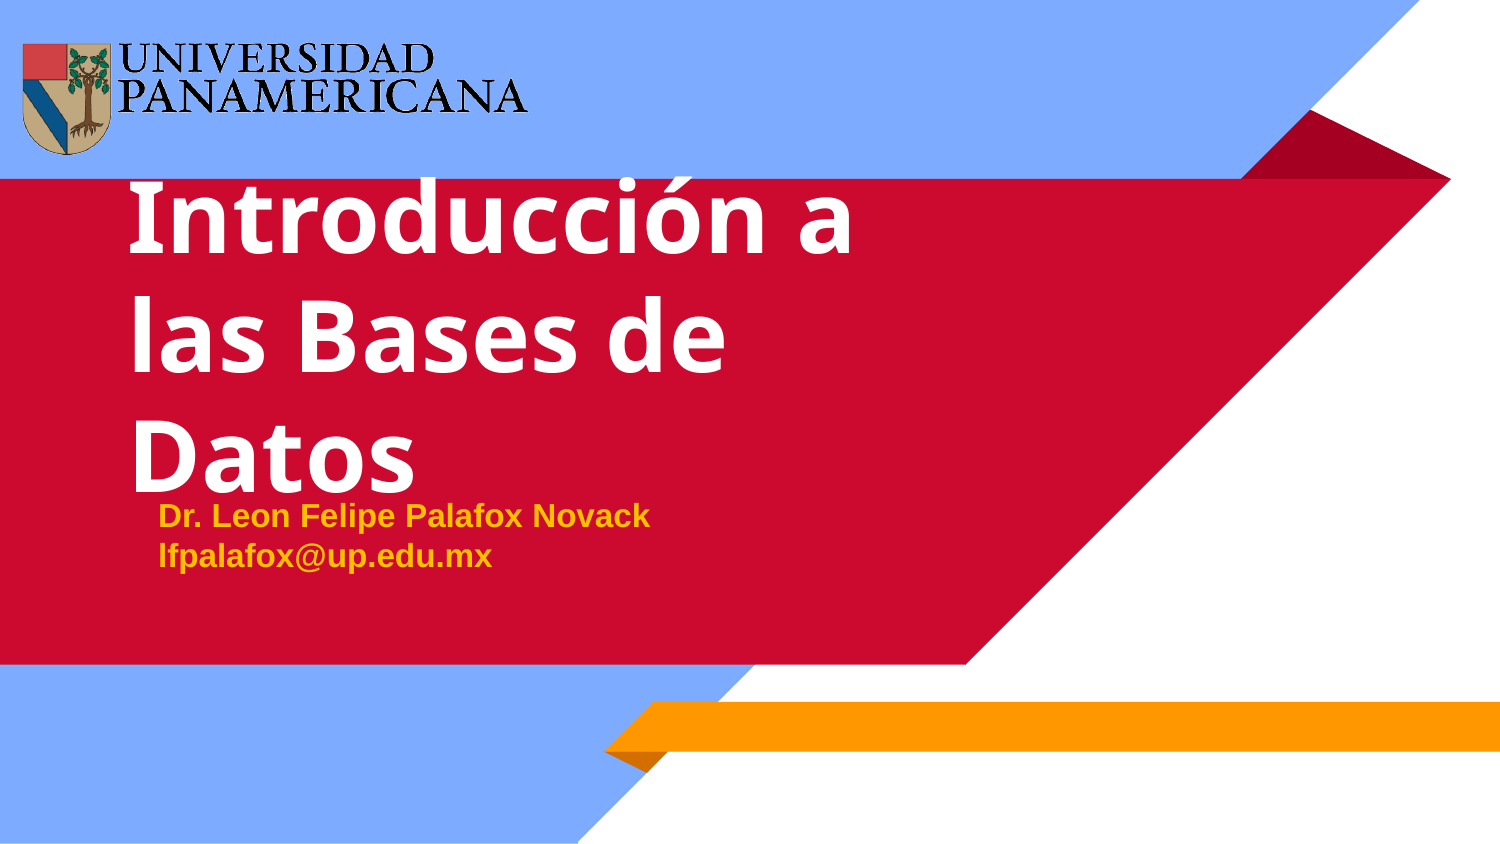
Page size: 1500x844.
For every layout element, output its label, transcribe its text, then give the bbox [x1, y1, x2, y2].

picture [0, 22, 547, 180]
text_box Dr. Leon Felipe Palafox Novack lfpalafox@up.edu.mx [143, 487, 742, 582]
title Introducción a las Bases de Datos [112, 178, 994, 488]
